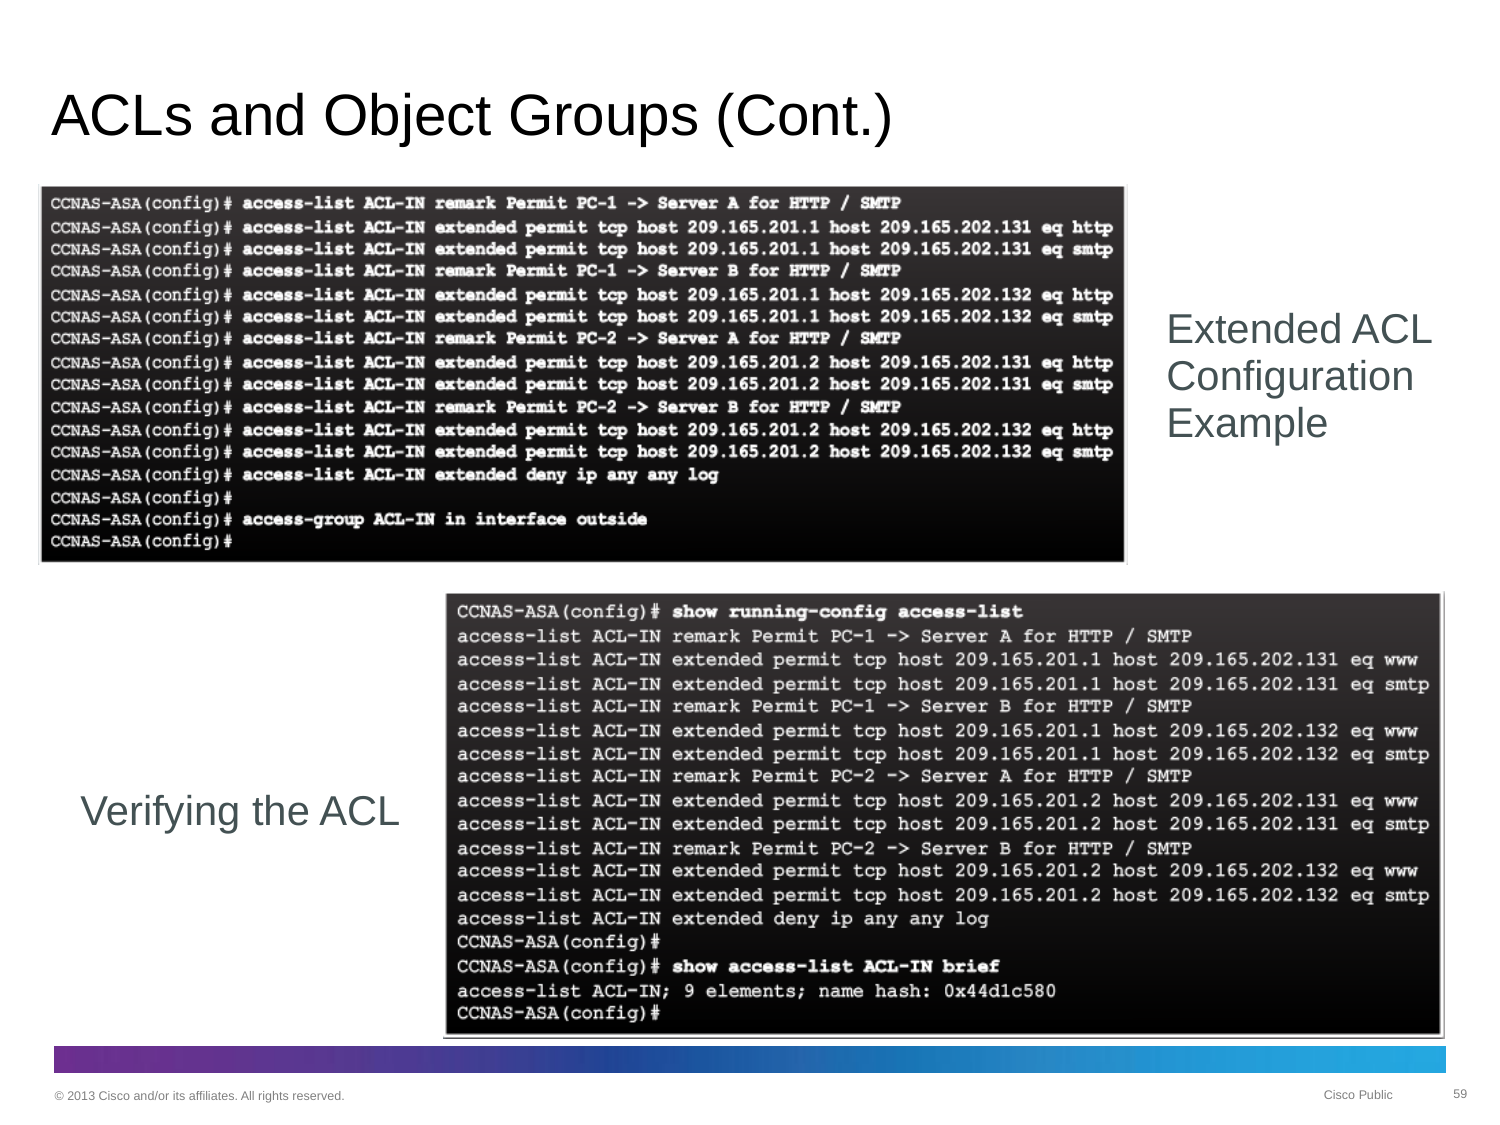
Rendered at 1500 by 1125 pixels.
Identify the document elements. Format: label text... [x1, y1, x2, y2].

picture [54, 1046, 1446, 1073]
title ACLs and Object Groups (Cont.) [37, 17, 1447, 155]
text_box Verifying the ACL [65, 780, 438, 850]
picture [38, 184, 1128, 565]
picture [443, 590, 1446, 1039]
text_box Extended ACL Configuration Example [1151, 297, 1475, 452]
